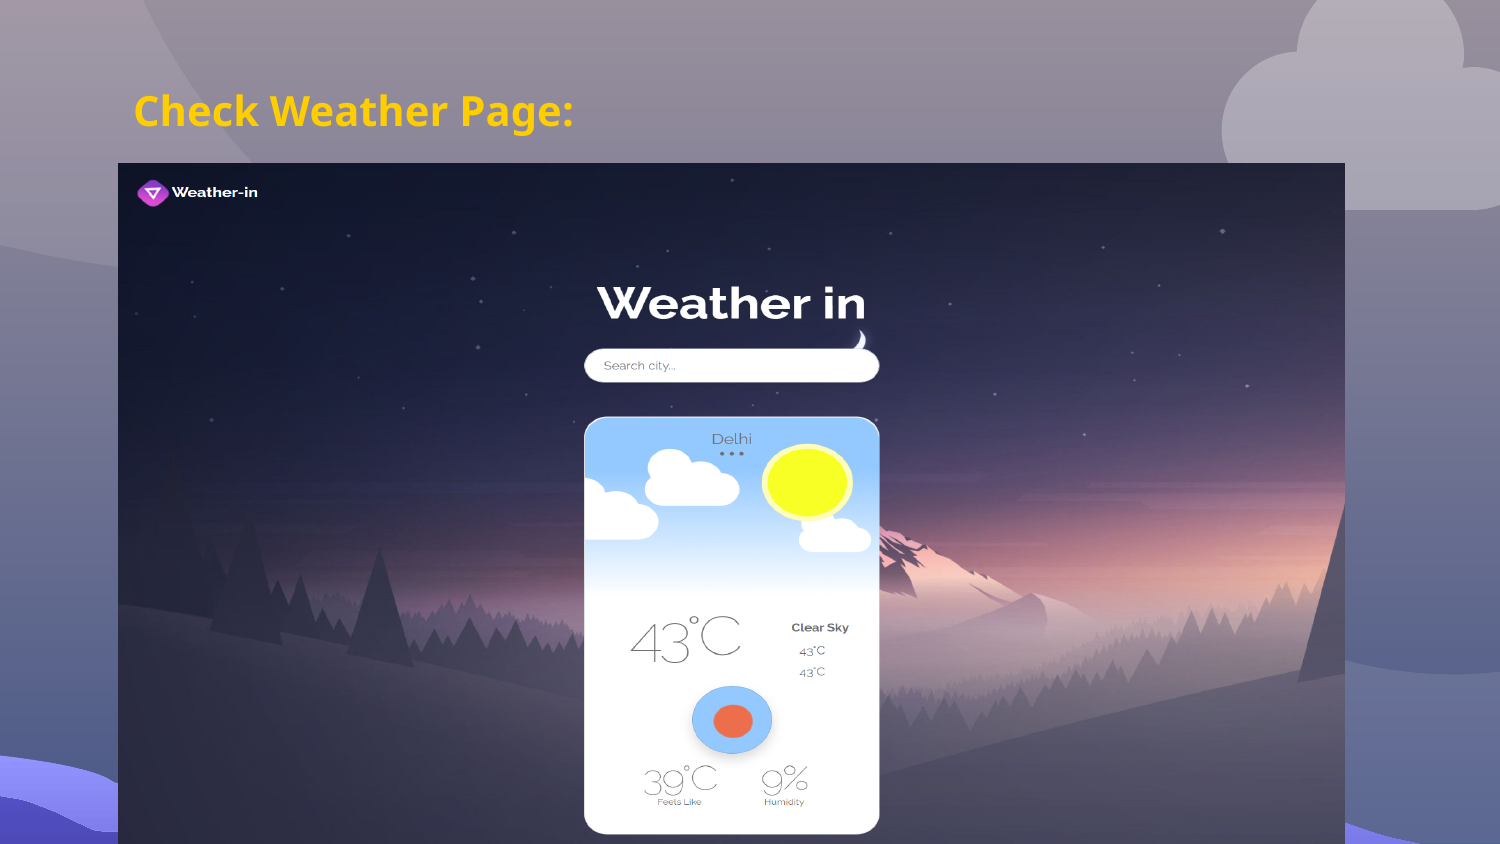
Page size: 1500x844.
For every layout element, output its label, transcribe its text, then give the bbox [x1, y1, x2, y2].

title Check Weather Page: [118, 69, 1382, 164]
picture [117, 163, 1345, 844]
